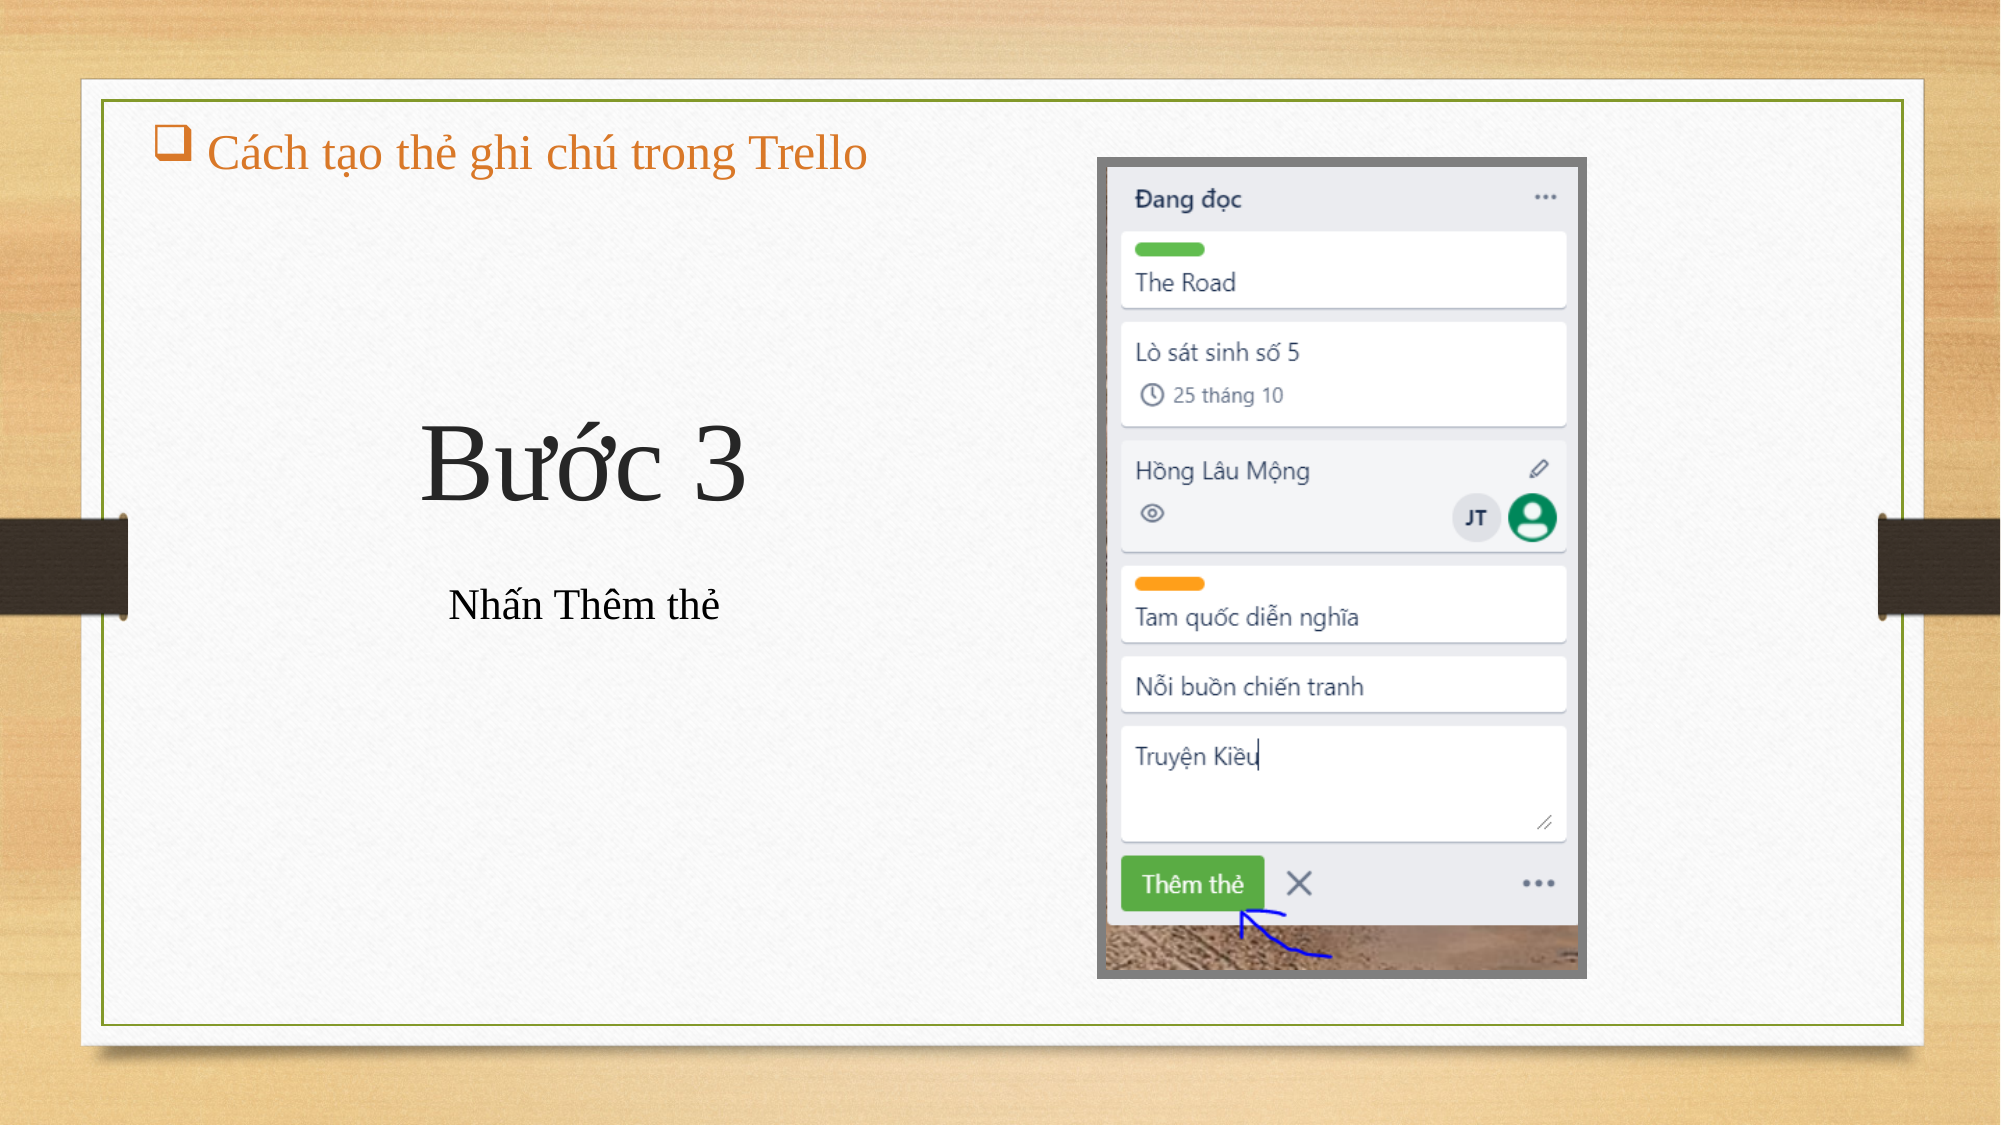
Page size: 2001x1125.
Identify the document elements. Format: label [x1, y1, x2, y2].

text_box [0, 0, 2000, 1125]
list [1106, 166, 1579, 970]
